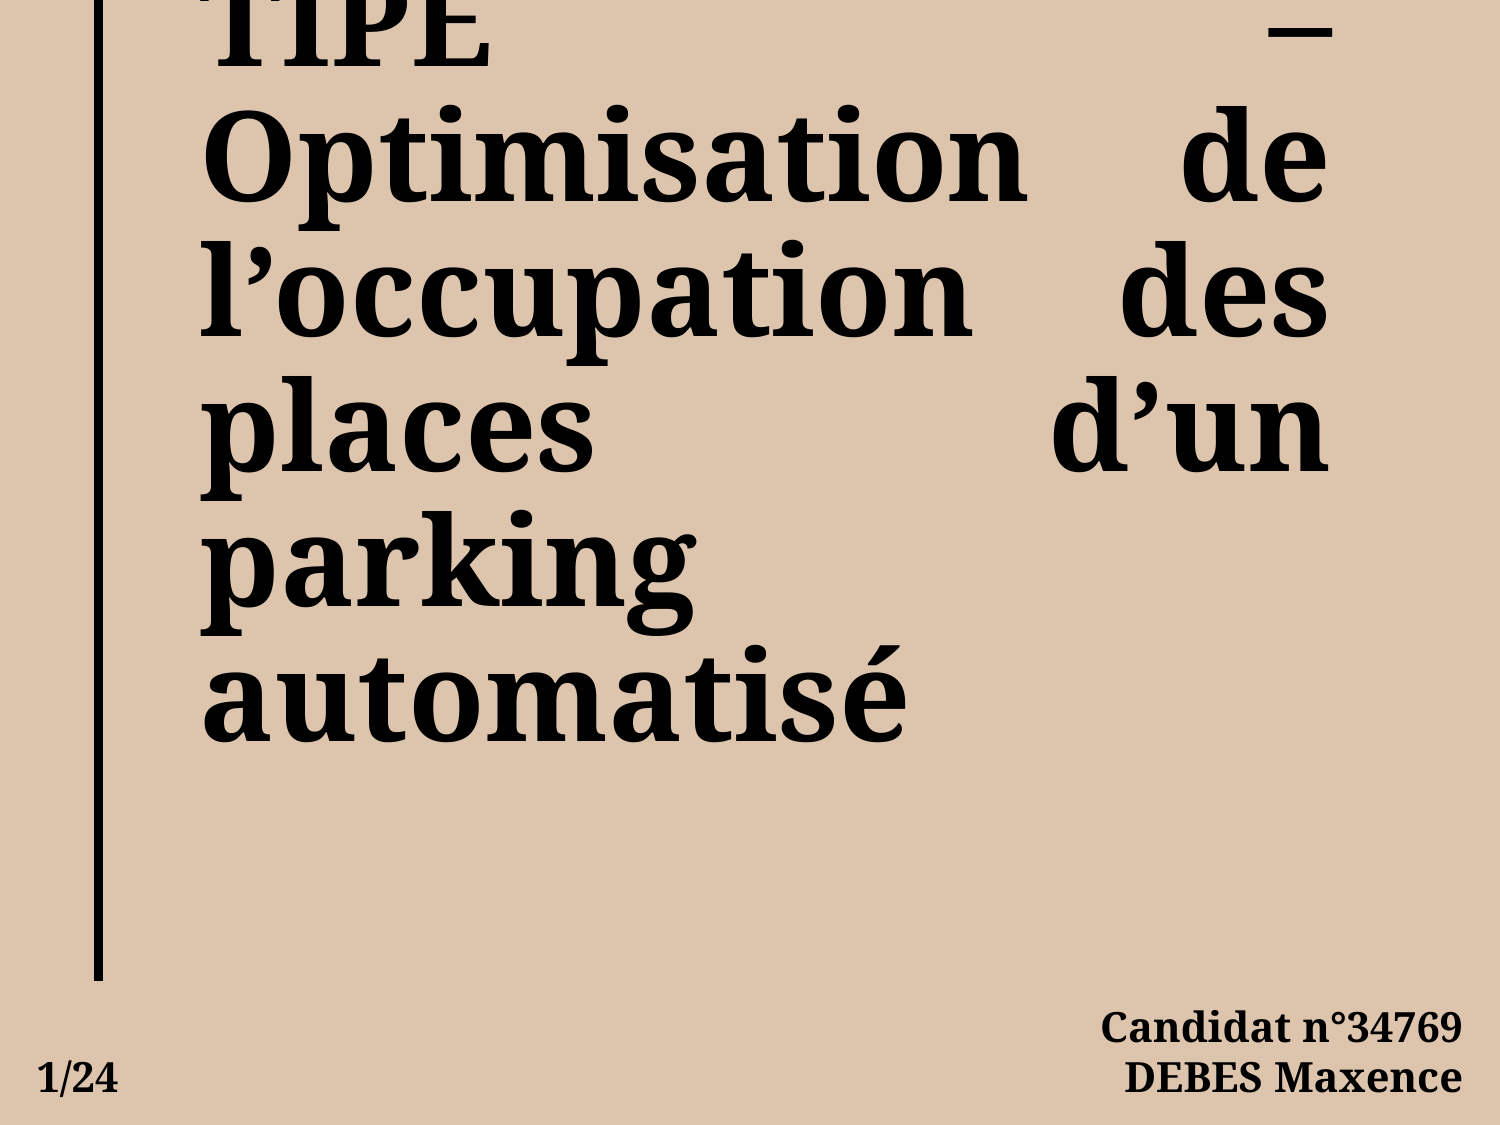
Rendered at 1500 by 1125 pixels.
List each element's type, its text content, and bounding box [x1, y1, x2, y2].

title TIPE – Optimisation de l’occupation des places d’un parking automatisé [184, 204, 1348, 777]
text_box Candidat n°34769 DEBES Maxence [983, 972, 1475, 1107]
text_box 1/24 [25, 1029, 147, 1107]
